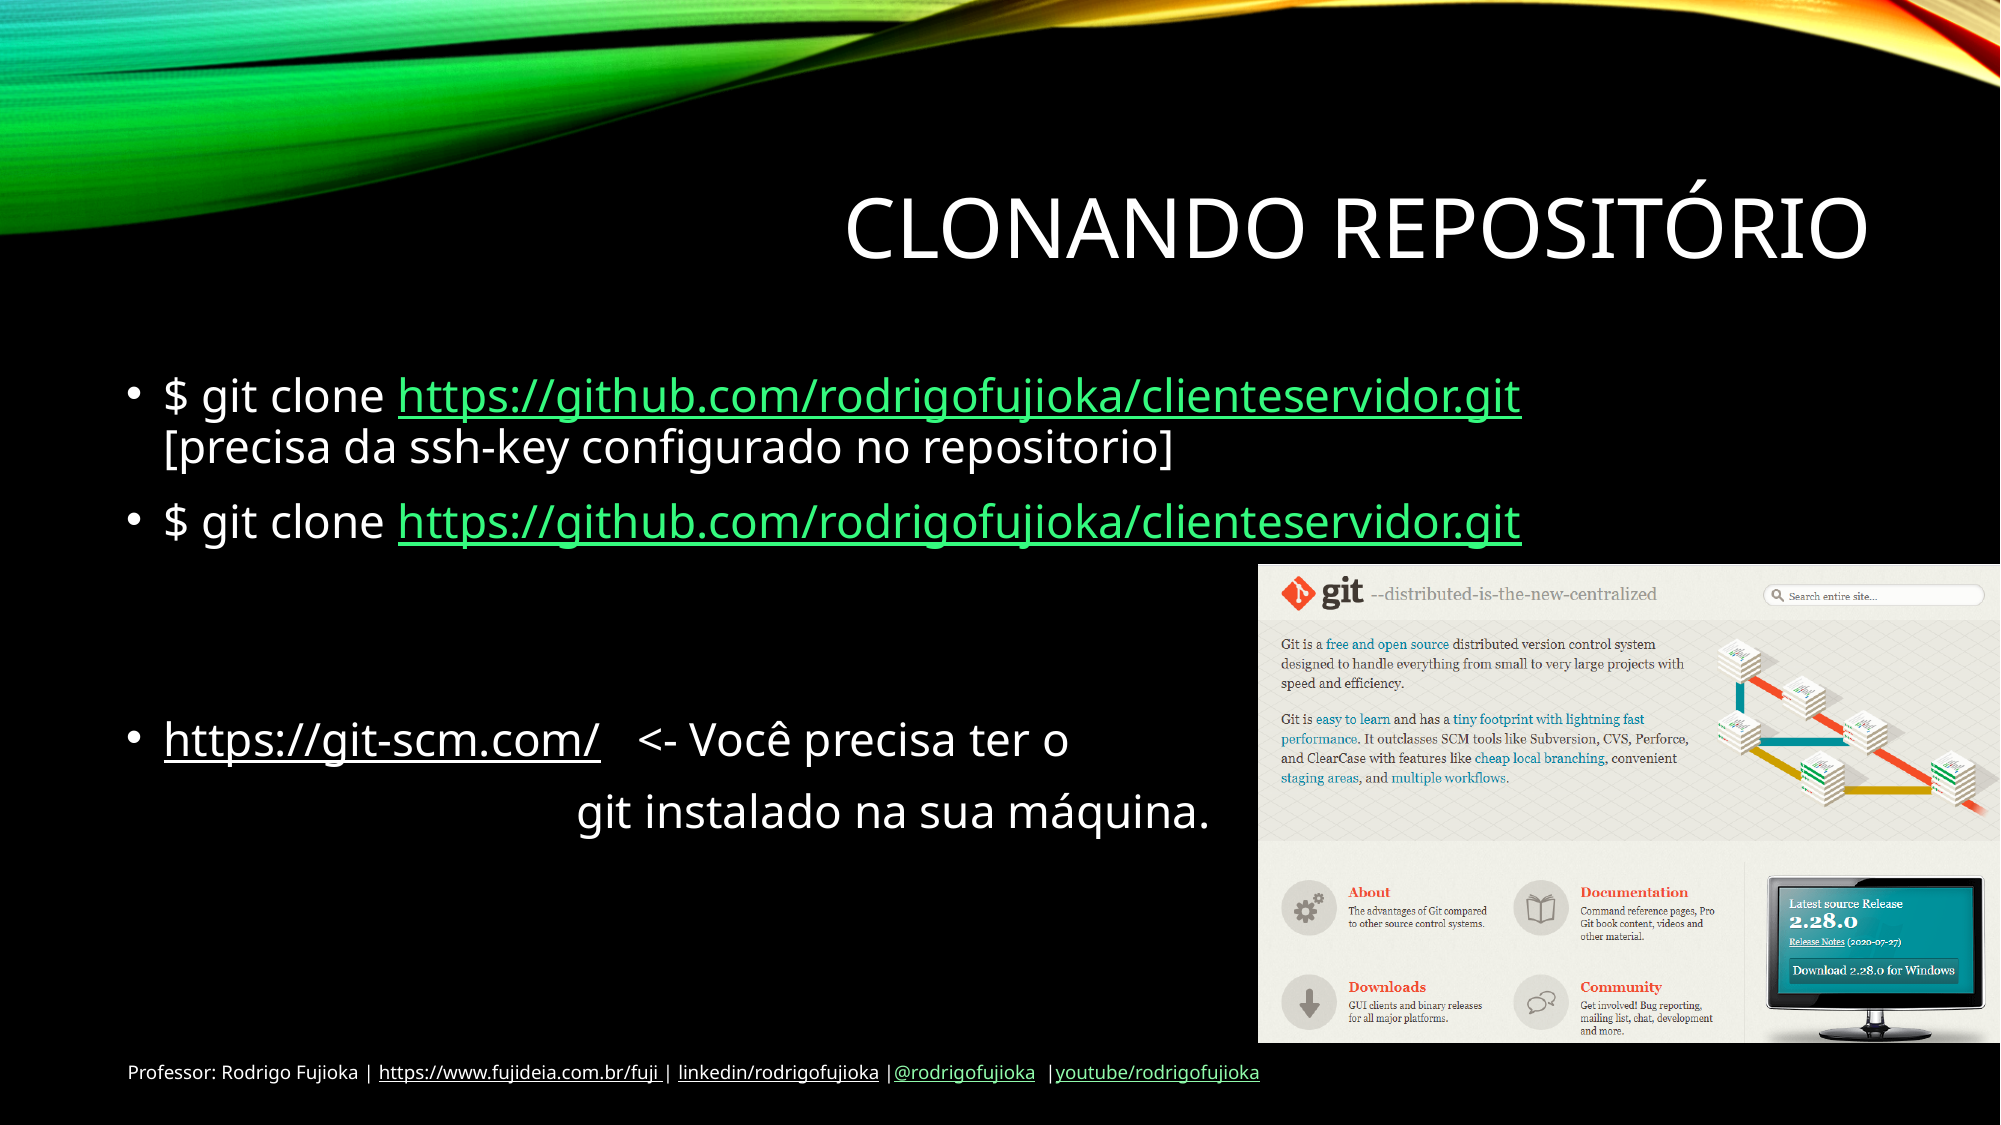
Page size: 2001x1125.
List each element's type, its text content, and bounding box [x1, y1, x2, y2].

picture [0, 0, 2000, 237]
title Clonando repositório [474, 125, 1888, 338]
list $ git clone https://github.com/rodrigofujioka/clienteservidor.git [precisa da ssh-key configurado no repositorio] $ git clone https://github.com/rodrigofujioka/clienteservidor.git https://git-scm.com/ <- Você precisa ter o git instalado na sua máquina. [111, 360, 1667, 1021]
picture [1258, 563, 2000, 1043]
footer Professor: Rodrigo Fujioka | https://www.fujideia.com.br/fuji | linkedin/rodrigofujioka |@rodrigofujioka |youtube/rodrigofujioka [112, 1042, 1388, 1103]
